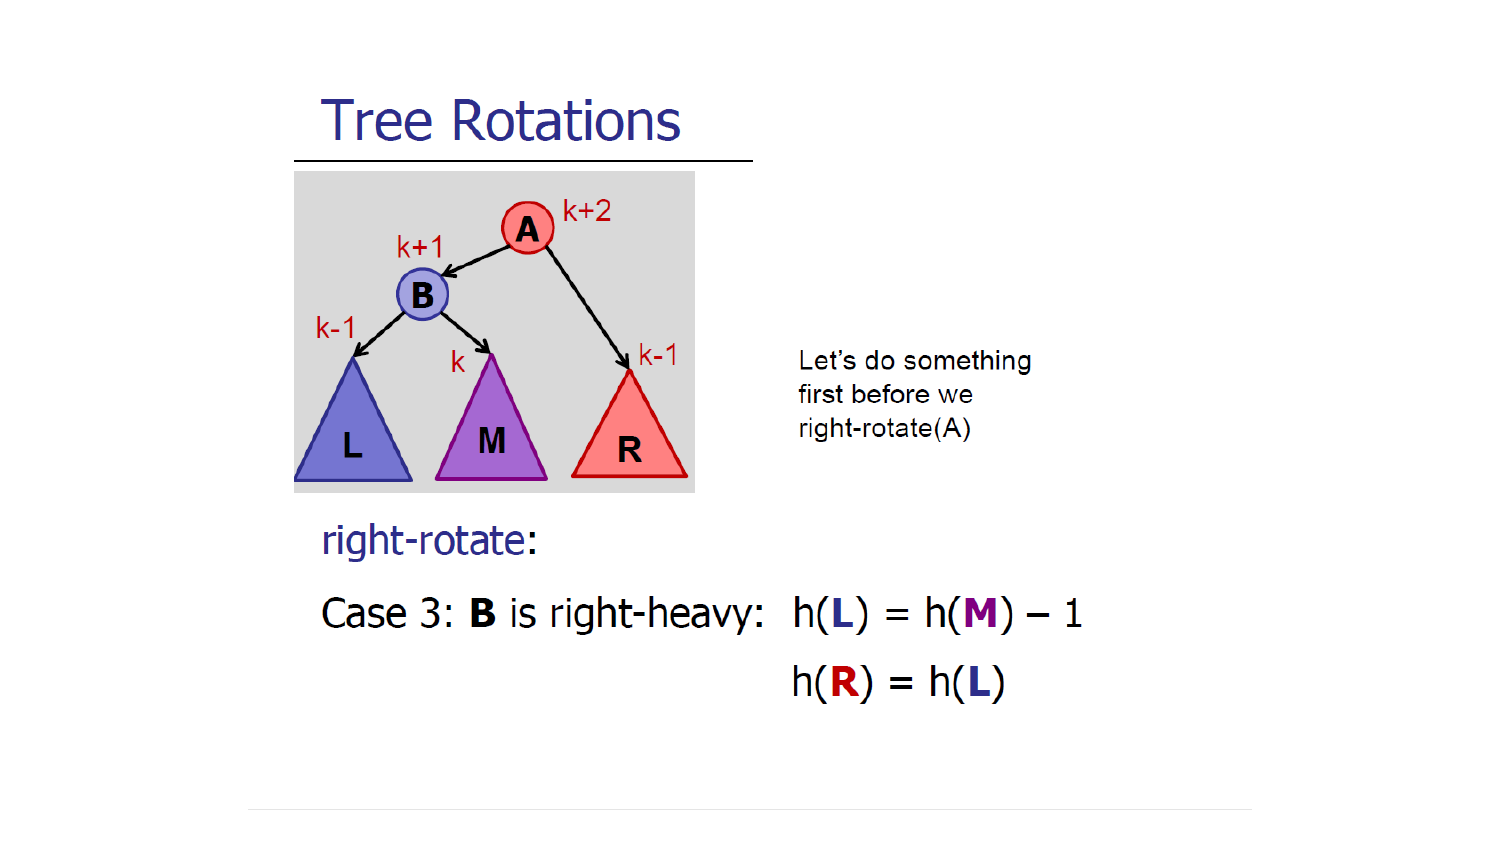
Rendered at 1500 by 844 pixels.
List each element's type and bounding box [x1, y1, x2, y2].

picture [248, 34, 1252, 810]
